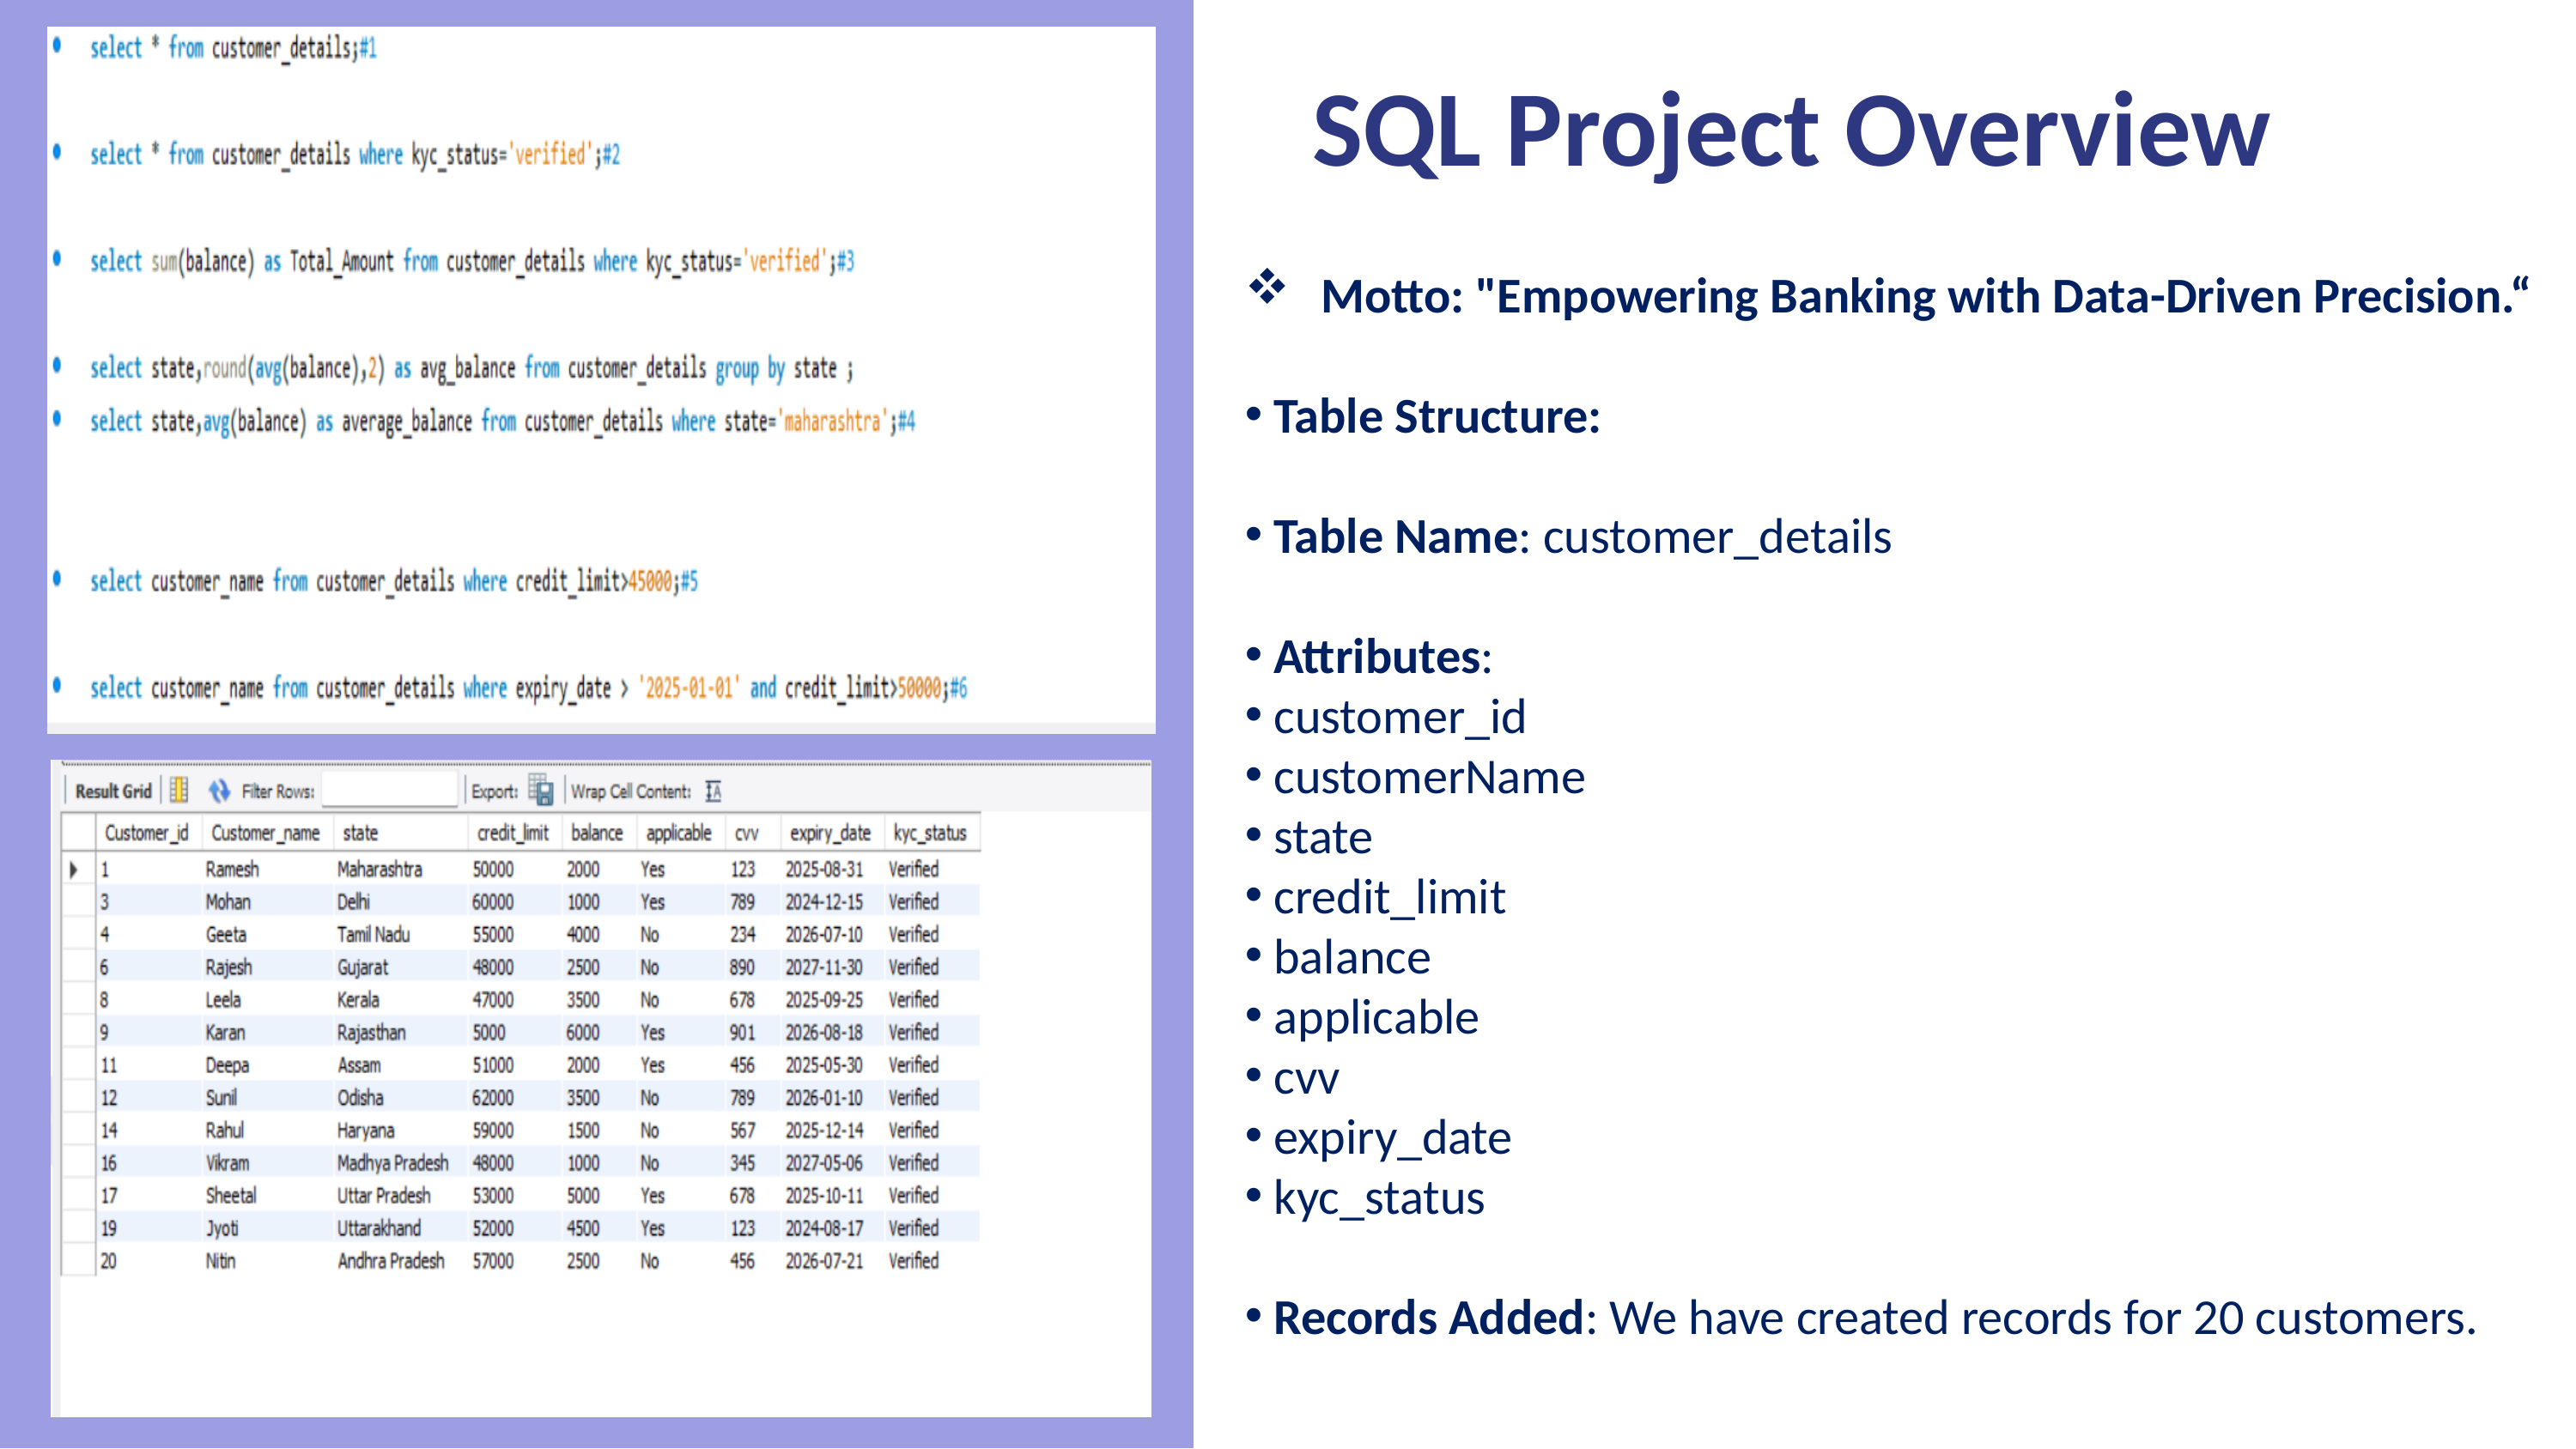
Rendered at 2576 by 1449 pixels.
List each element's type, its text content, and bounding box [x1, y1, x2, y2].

text_box Motto: "Empowering Banking with Data-Driven Precision.“ Table Structure: Table Name: customer_details Attributes: customer_id customerName state credit_limit balance applicable cvv expiry_date kyc_status Records Added: We have created records for 20 customers. [1244, 263, 2555, 1417]
text_box SQL Project Overview [1287, 27, 2567, 349]
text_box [0, 0, 1194, 1449]
picture [50, 759, 1151, 1417]
picture [46, 26, 1156, 734]
